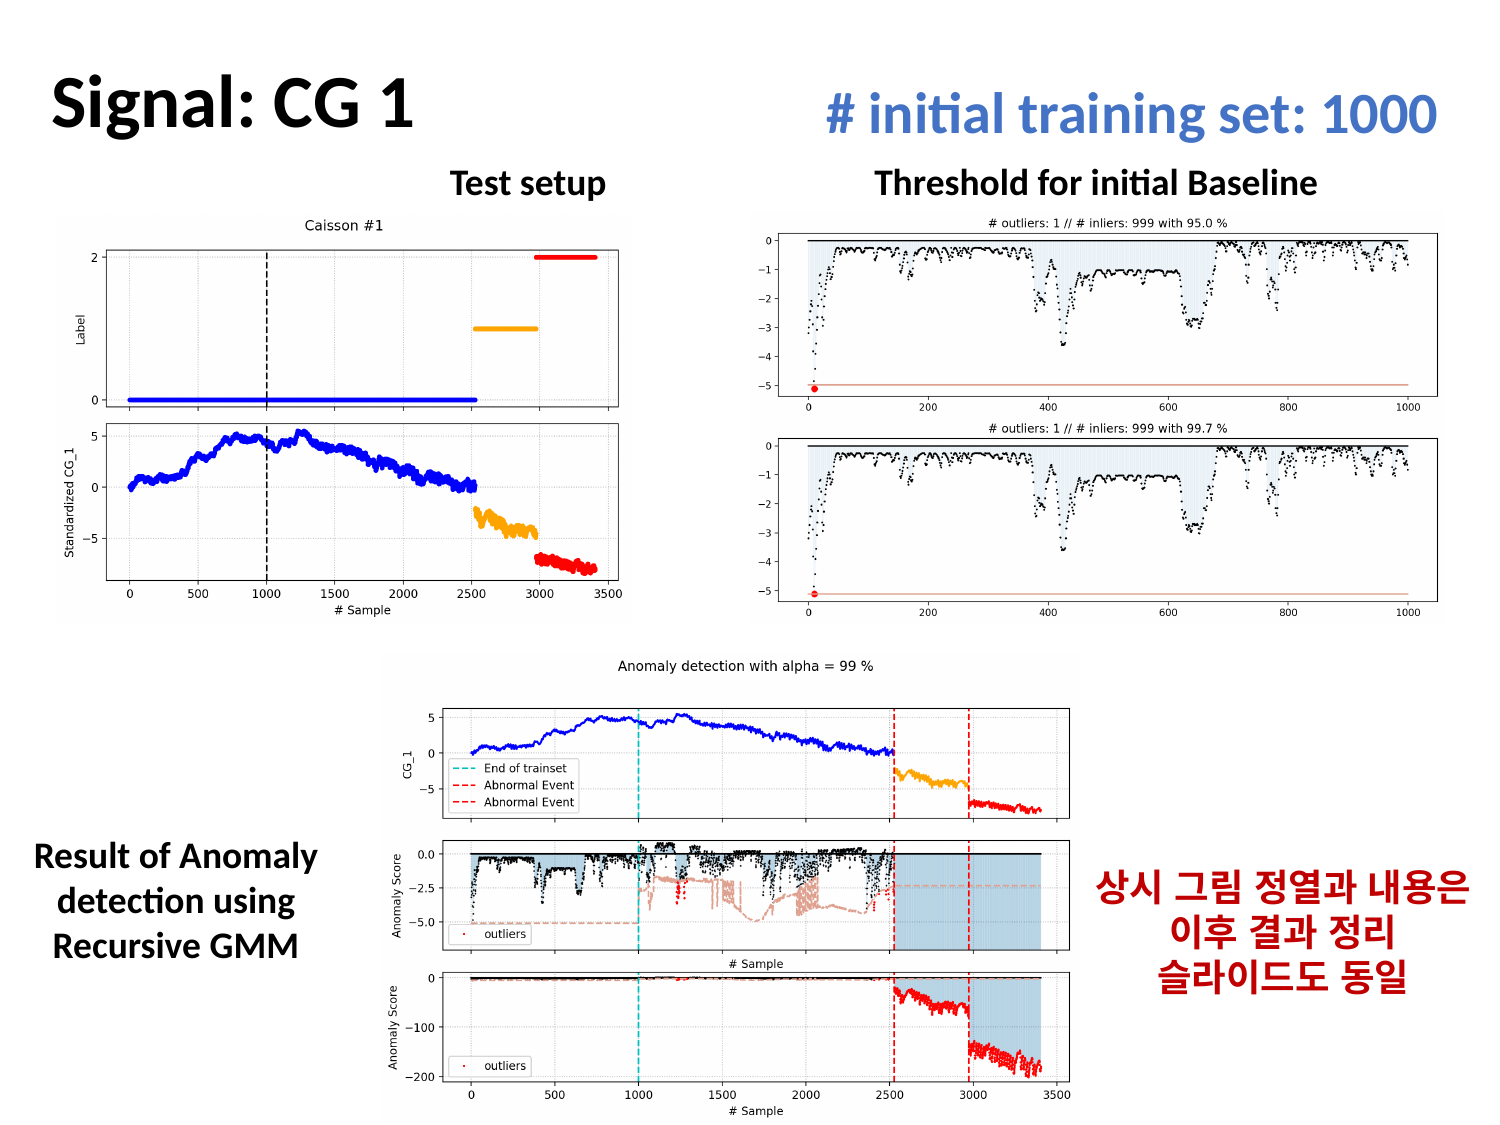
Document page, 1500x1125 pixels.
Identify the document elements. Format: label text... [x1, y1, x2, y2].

text_box Signal: CG 1 [36, 44, 476, 150]
text_box Result of Anomaly detection using Recursive GMM [0, 823, 380, 974]
text_box Threshold for initial Baseline [799, 150, 1394, 211]
picture [749, 211, 1444, 625]
picture [380, 652, 1079, 1125]
text_box # initial training set: 1000 [765, 67, 1500, 153]
picture [55, 211, 631, 625]
text_box Test setup [343, 150, 713, 211]
text_box 상시 그림 정열과 내용은 이후 결과 정리 슬라이드도 동일 [1079, 856, 1500, 1006]
